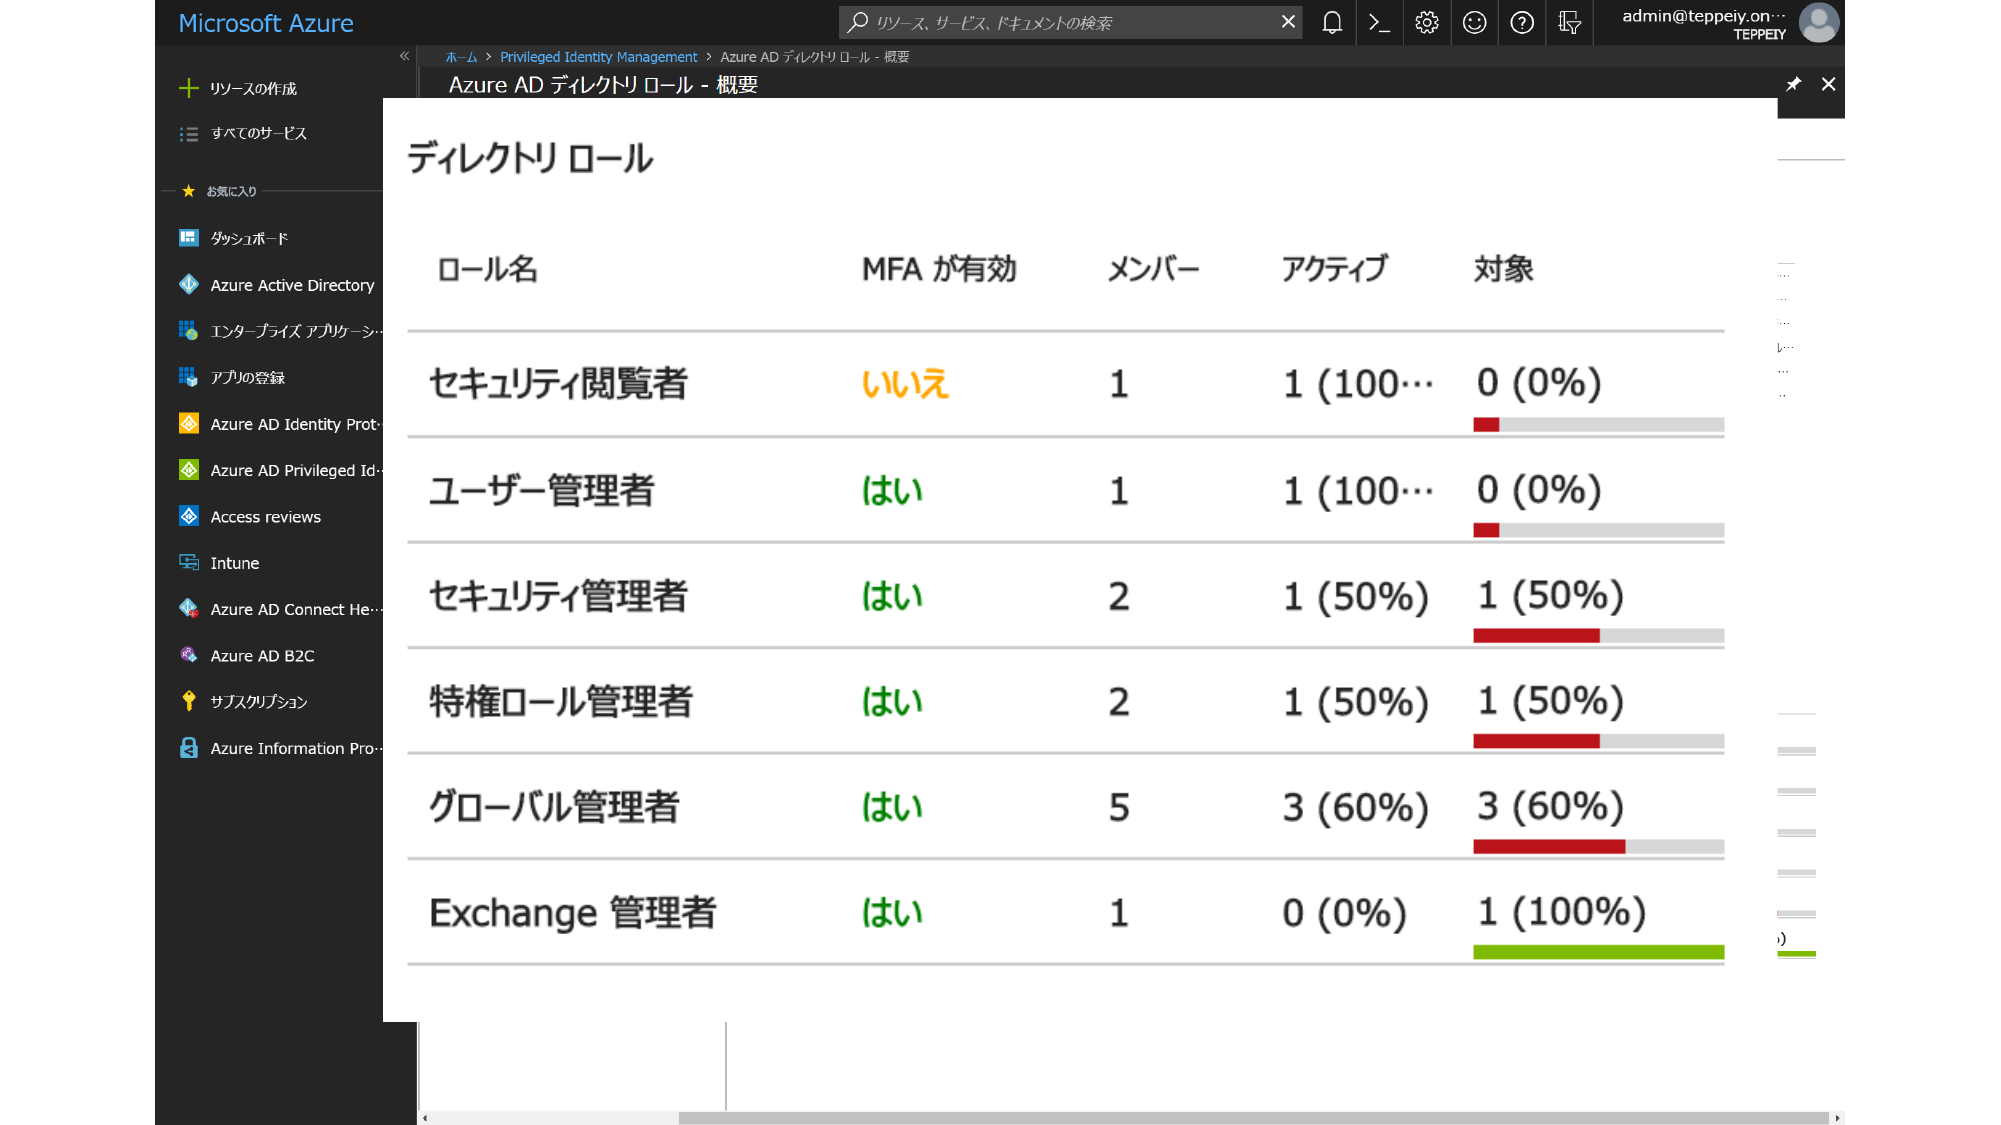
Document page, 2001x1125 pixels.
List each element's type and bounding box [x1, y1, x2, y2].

picture [155, 0, 1845, 1125]
